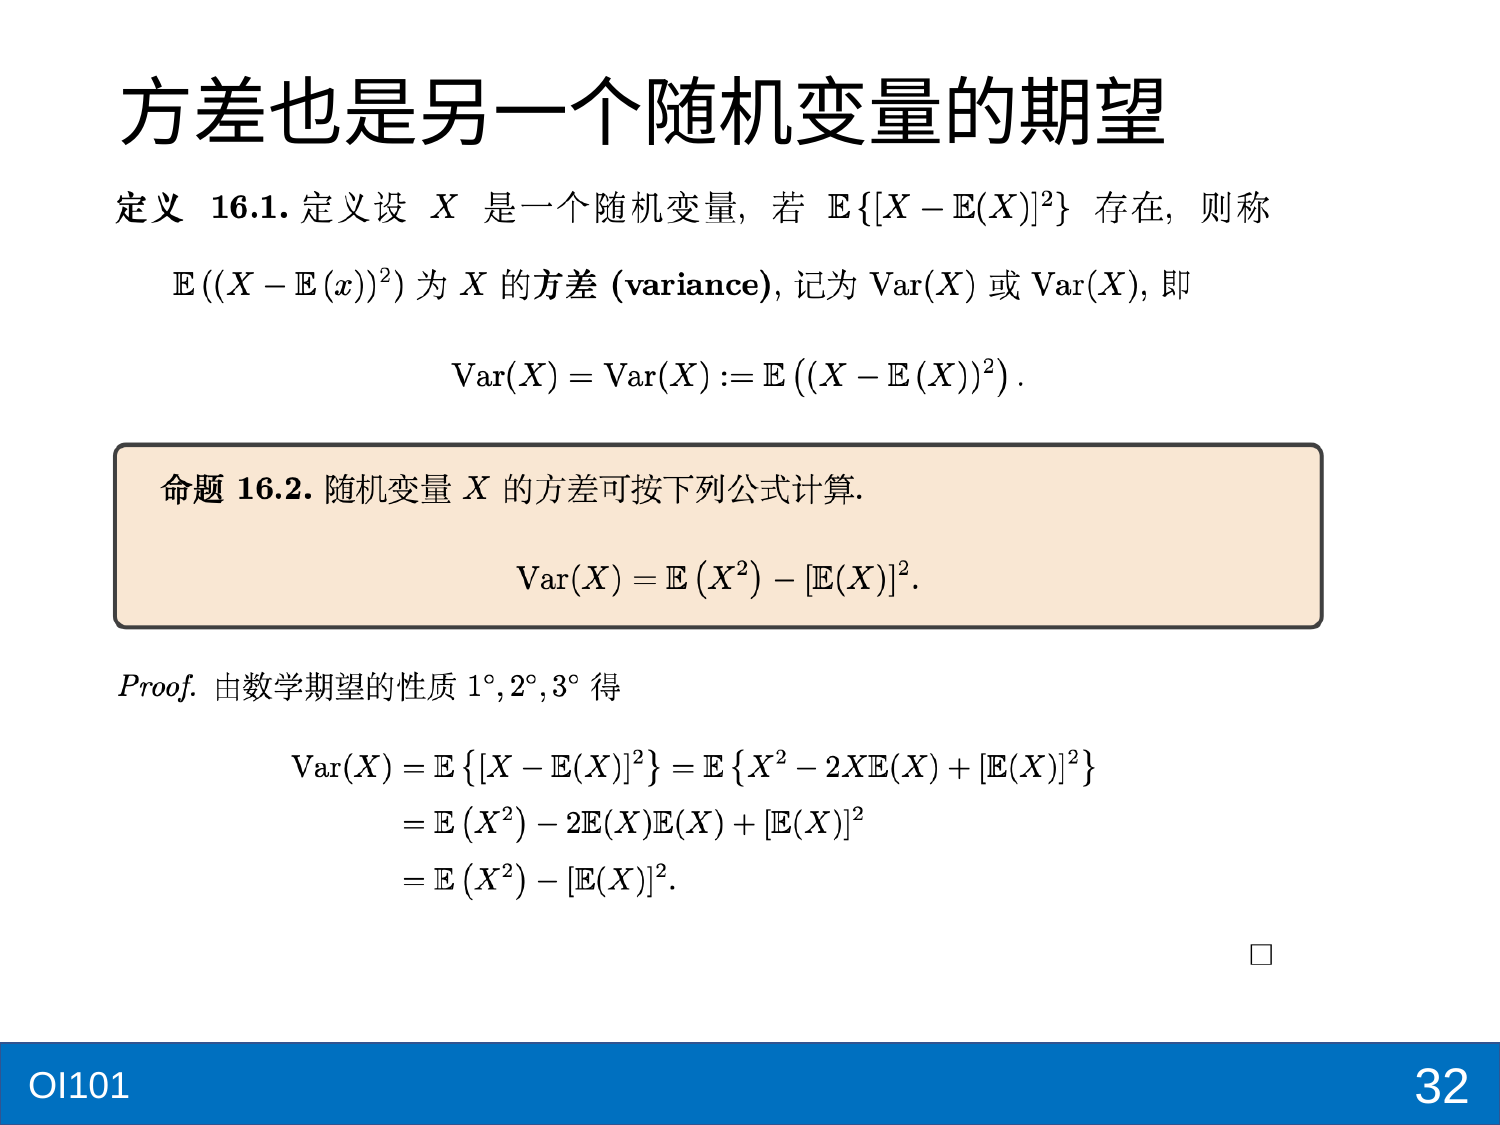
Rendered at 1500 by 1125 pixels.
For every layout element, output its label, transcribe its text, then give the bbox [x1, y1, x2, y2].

picture [103, 180, 1288, 244]
title 方差也是另一个随机变量的期望 [103, 59, 1397, 171]
picture [101, 660, 1315, 988]
picture [152, 253, 1250, 411]
picture [98, 423, 1352, 641]
slide_number 32 [1147, 1054, 1485, 1114]
